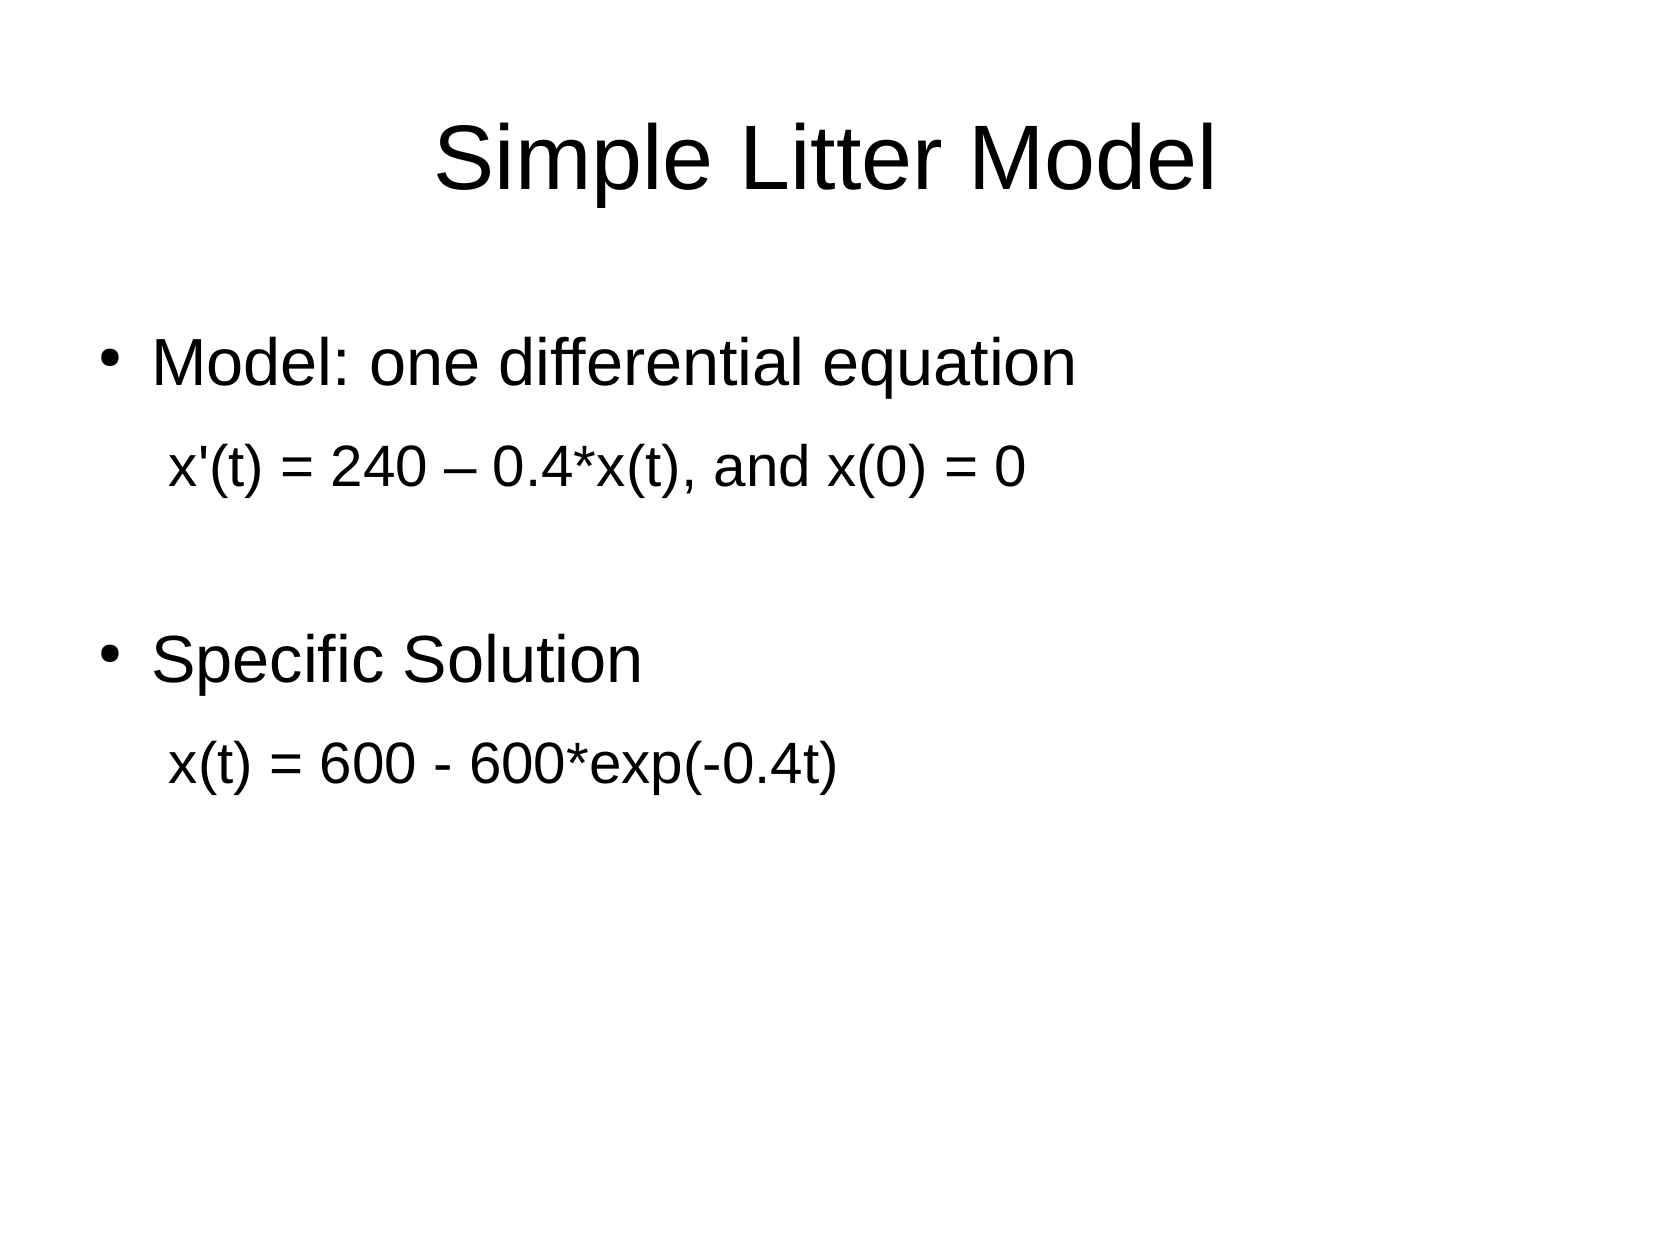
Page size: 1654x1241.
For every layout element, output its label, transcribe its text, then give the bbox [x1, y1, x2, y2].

title Simple Litter Model [82, 49, 1571, 257]
list Model: one differential equation x'(t) = 240 – 0.4*x(t), and x(0) = 0 Specific Solution x(t) = 600 - 600*exp(-0.4t) [80, 318, 1536, 1039]
